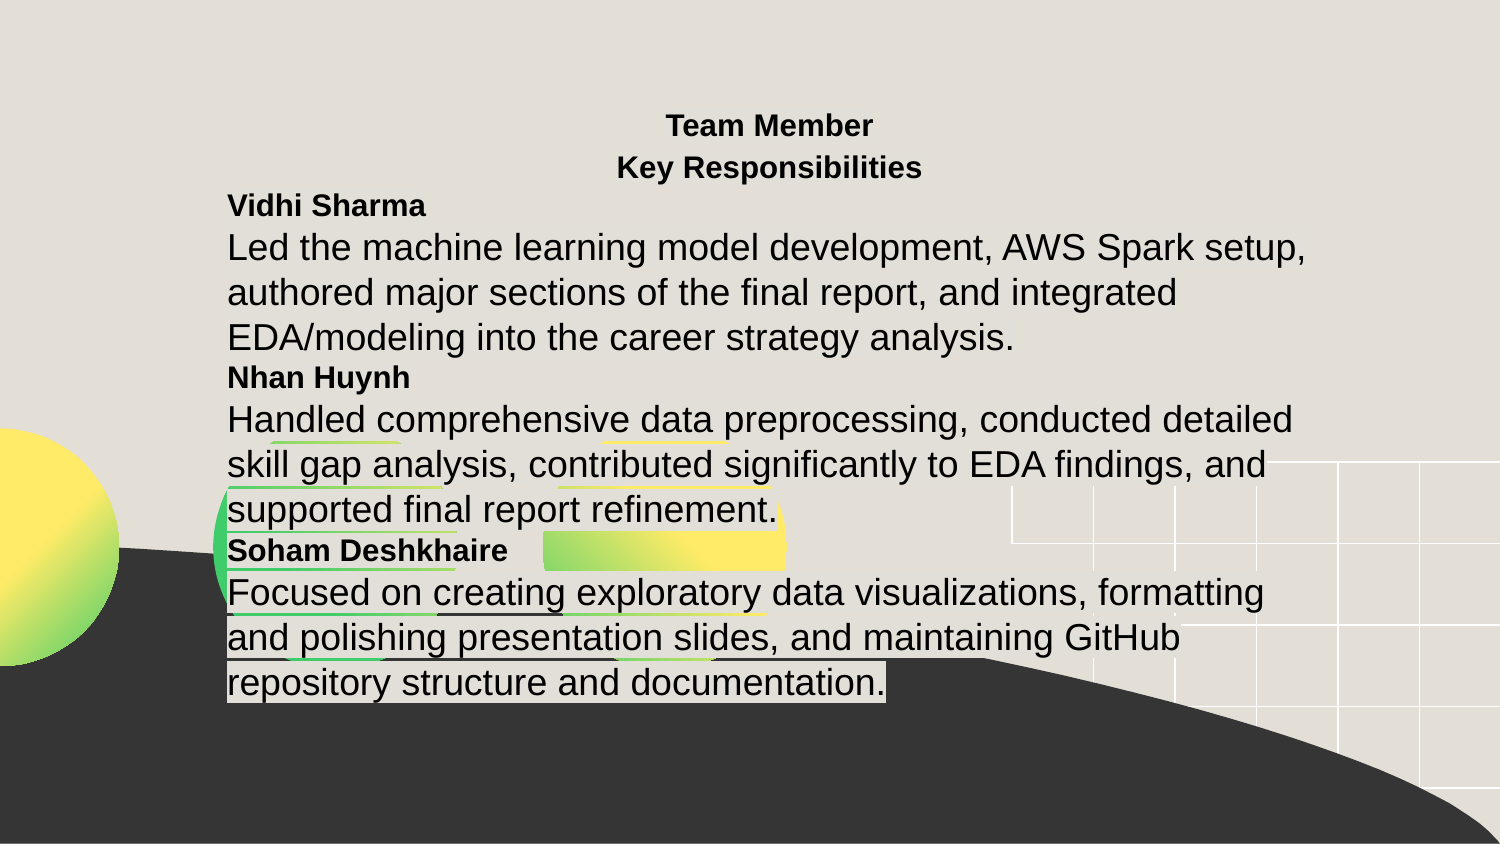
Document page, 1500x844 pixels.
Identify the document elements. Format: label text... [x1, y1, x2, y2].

text_box Team Member Key Responsibilities Vidhi Sharma Led the machine learning model development, AWS Spark setup, authored major sections of the final report, and integrated EDA/modeling into the career strategy analysis. Nhan Huynh Handled comprehensive data preprocessing, conducted detailed skill gap analysis, contributed significantly to EDA findings, and supported final report refinement. Soham Deshkhaire Focused on creating exploratory data visualizations, formatting and polishing presentation slides, and maintaining GitHub repository structure and documentation. [212, 84, 1328, 538]
